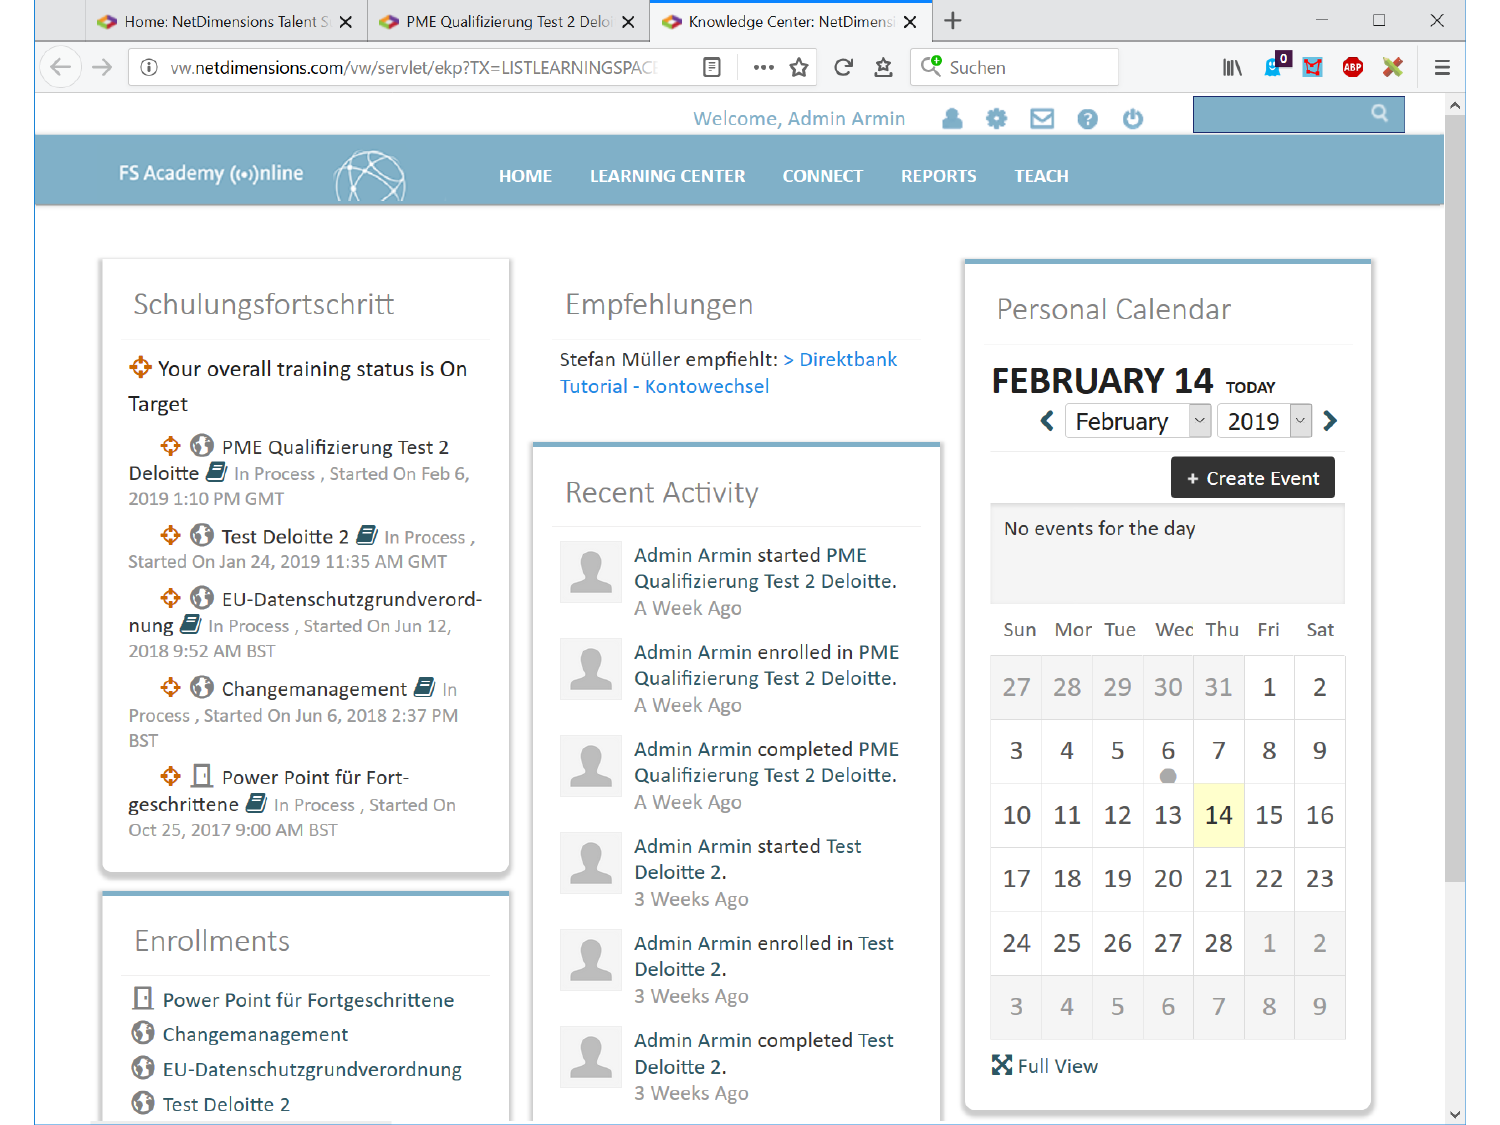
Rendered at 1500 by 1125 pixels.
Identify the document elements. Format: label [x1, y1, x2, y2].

text_box [34, 0, 1466, 1125]
